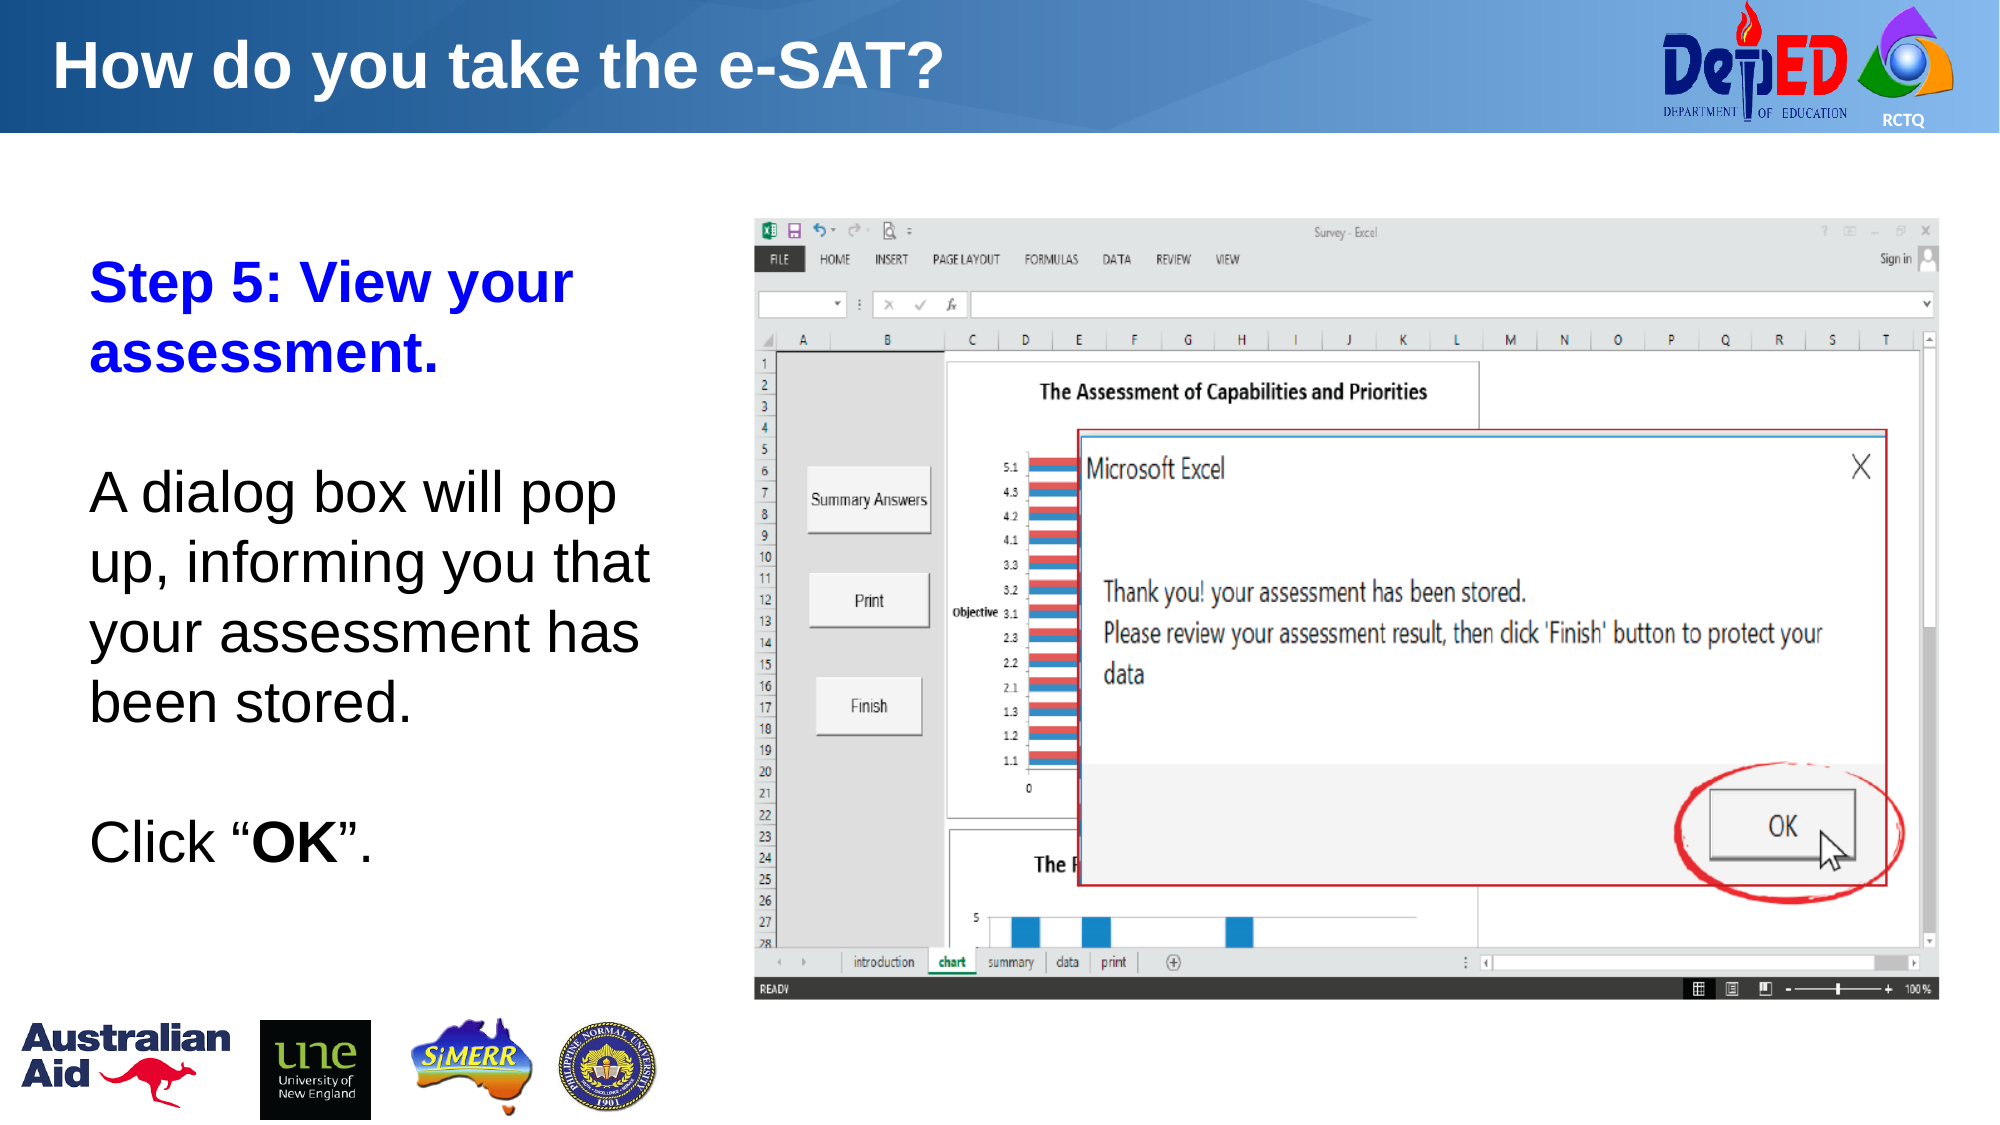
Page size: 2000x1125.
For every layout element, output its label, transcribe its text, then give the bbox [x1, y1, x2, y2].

picture [260, 1020, 371, 1120]
picture [747, 212, 1948, 1011]
picture [21, 1023, 230, 1108]
picture [391, 994, 663, 1125]
picture [1854, 3, 1958, 100]
picture [1663, 0, 1847, 122]
text_box Step 5: View your assessment. A dialog box will pop up, informing you that your assessment has been stored. Click “OK”. [74, 236, 675, 882]
title How do you take the e-SAT? [37, 12, 1837, 113]
